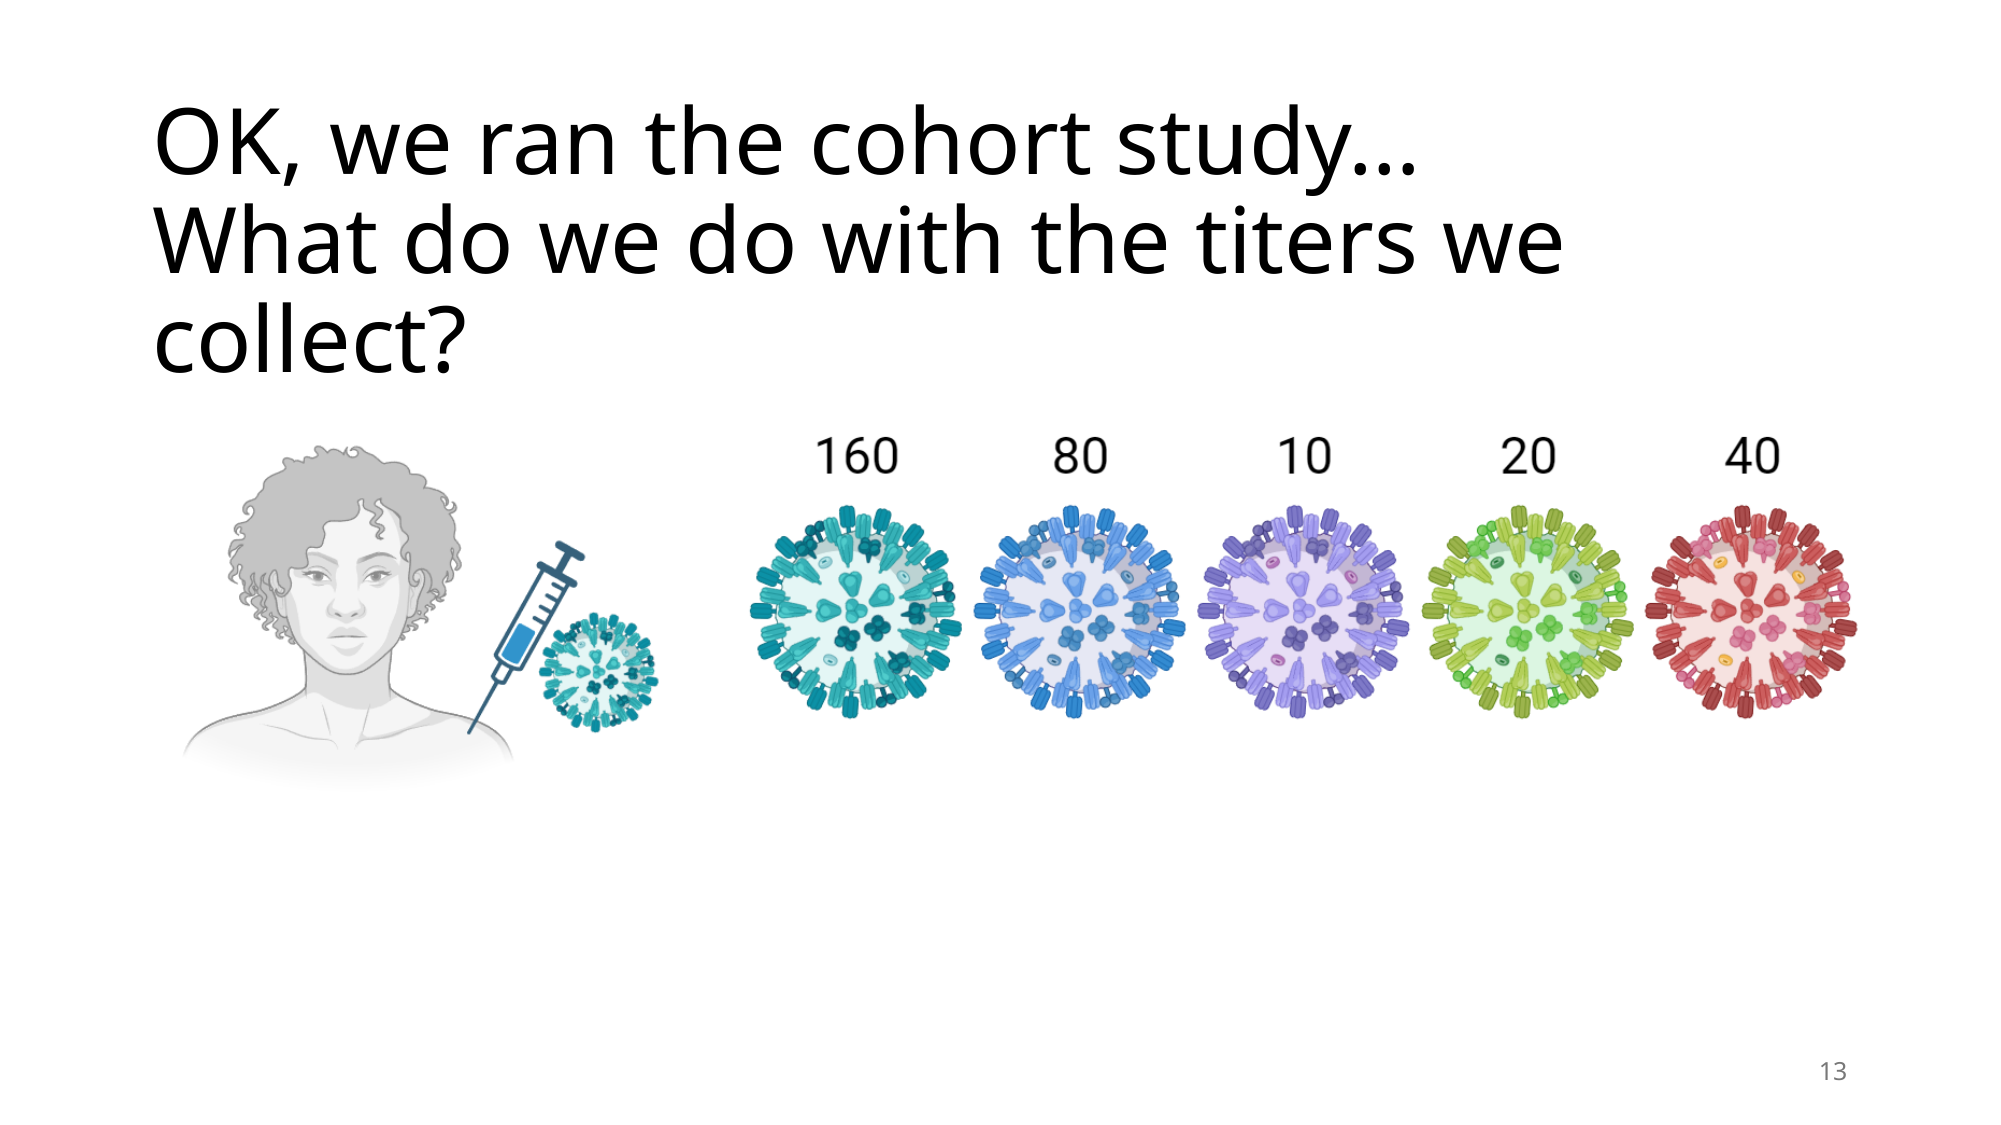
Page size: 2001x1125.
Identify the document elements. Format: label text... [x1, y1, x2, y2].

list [136, 381, 1863, 797]
slide_number 13 [1412, 1042, 1863, 1103]
title OK, we ran the cohort study… What do we do with the titers we collect? [137, 135, 1863, 354]
